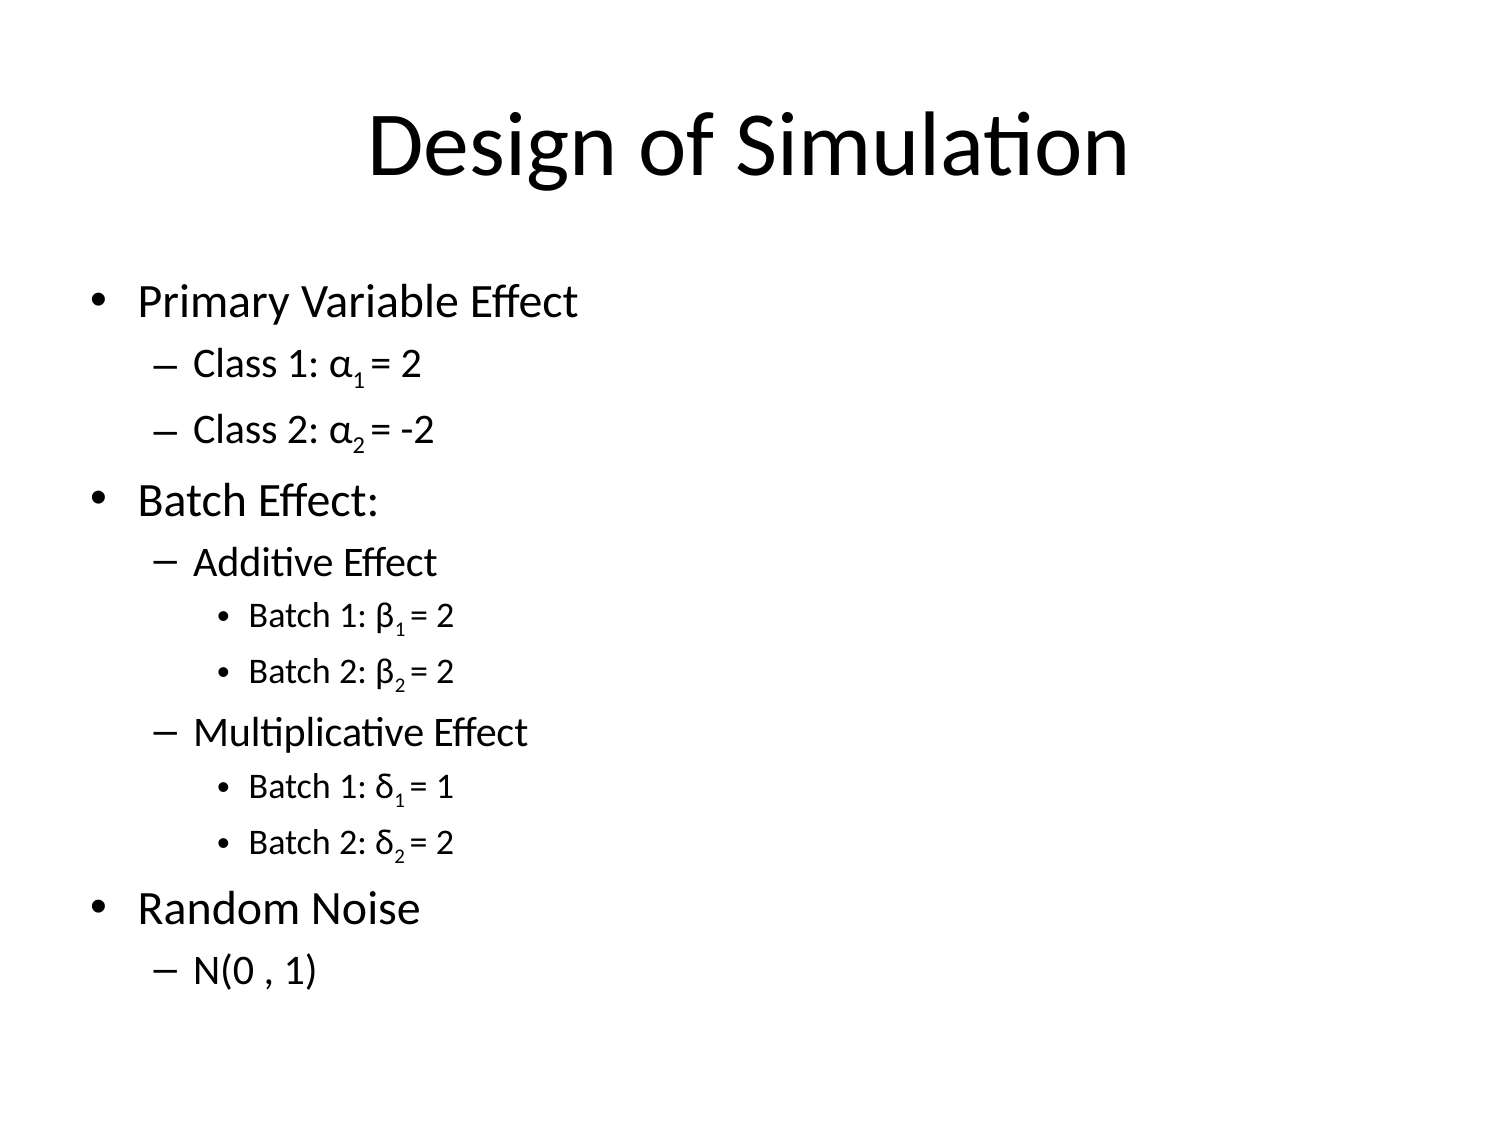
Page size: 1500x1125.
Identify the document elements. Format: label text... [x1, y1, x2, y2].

list Primary Variable Effect Class 1: α1 = 2 Class 2: α2 = -2 Batch Effect: Additive Effect Batch 1: β1 = 2 Batch 2: β2 = 2 Multiplicative Effect Batch 1: δ1 = 1 Batch 2: δ2 = 2 Random Noise N(0 , 1) [75, 262, 1425, 1005]
title Design of Simulation [75, 45, 1425, 233]
